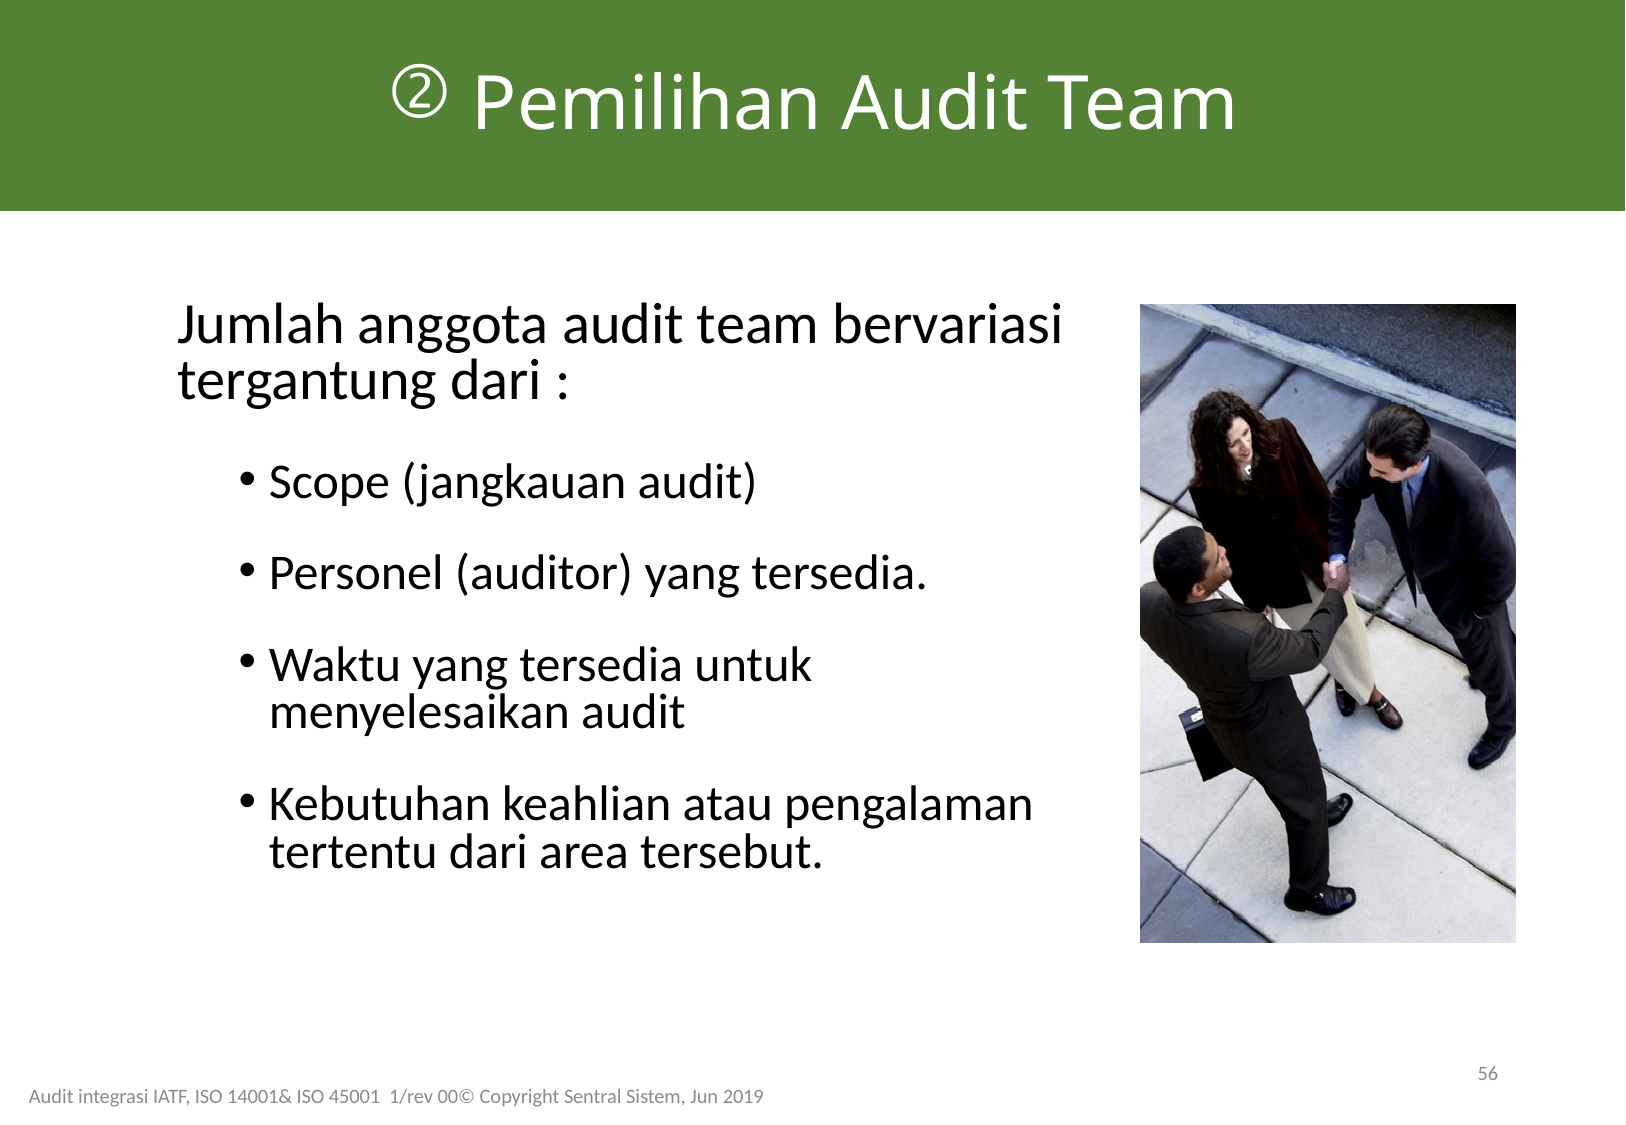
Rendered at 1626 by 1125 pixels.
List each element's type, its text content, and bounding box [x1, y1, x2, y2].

picture [1140, 304, 1516, 943]
list Jumlah anggota audit team bervariasi tergantung dari : Scope (jangkauan audit) Personel (auditor) yang tersedia. Waktu yang tersedia untuk menyelesaikan audit Kebutuhan keahlian atau pengalaman tertentu dari area tersebut. [162, 291, 1108, 1000]
title Pemilihan Audit Team [0, 0, 1625, 211]
slide_number 56 [1147, 1042, 1514, 1103]
footer Audit integrasi IATF, ISO 14001& ISO 45001 1/rev 00© Copyright Sentral Sistem, Jun 2019 [3, 1065, 789, 1125]
